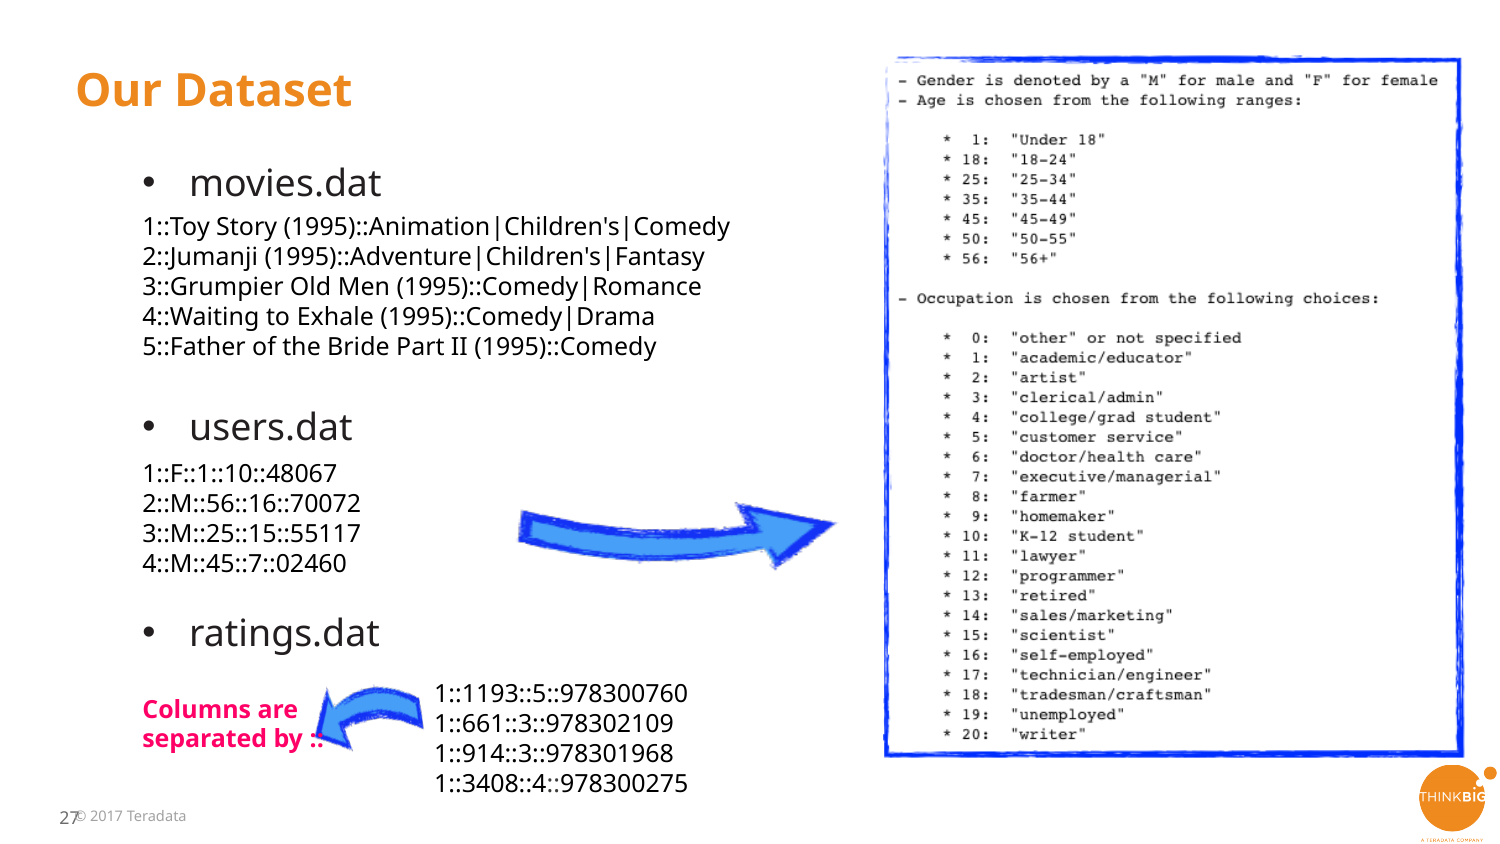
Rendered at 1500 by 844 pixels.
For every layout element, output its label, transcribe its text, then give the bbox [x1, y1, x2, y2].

picture [1419, 765, 1497, 842]
picture [303, 664, 429, 757]
text_box Columns are separated by :: [127, 688, 340, 761]
picture [510, 498, 844, 577]
title Our Dataset [75, 26, 1425, 117]
text_box 1::Toy Story (1995)::Animation|Children's|Comedy 2::Jumanji (1995)::Adventure|Children's|Fantasy 3::Grumpier Old Men (1995)::Comedy|Romance 4::Waiting to Exhale (1995)::Comedy|Drama 5::Father of the Bride Part II (1995)::Comedy [127, 203, 877, 368]
text_box 1::1193::5::978300760 1::661::3::978302109 1::914::3::978301968 1::3408::4::978300275 [419, 670, 800, 805]
text_box 1::F::1::10::48067 2::M::56::16::70072 3::M::25::15::55117 4::M::45::7::02460 [127, 456, 545, 586]
slide_number © 2017 Teradata [74, 806, 351, 825]
text_box users.dat [127, 372, 877, 456]
text_box ratings.dat [127, 579, 877, 662]
picture [882, 53, 1467, 759]
text_box movies.dat [127, 129, 877, 203]
